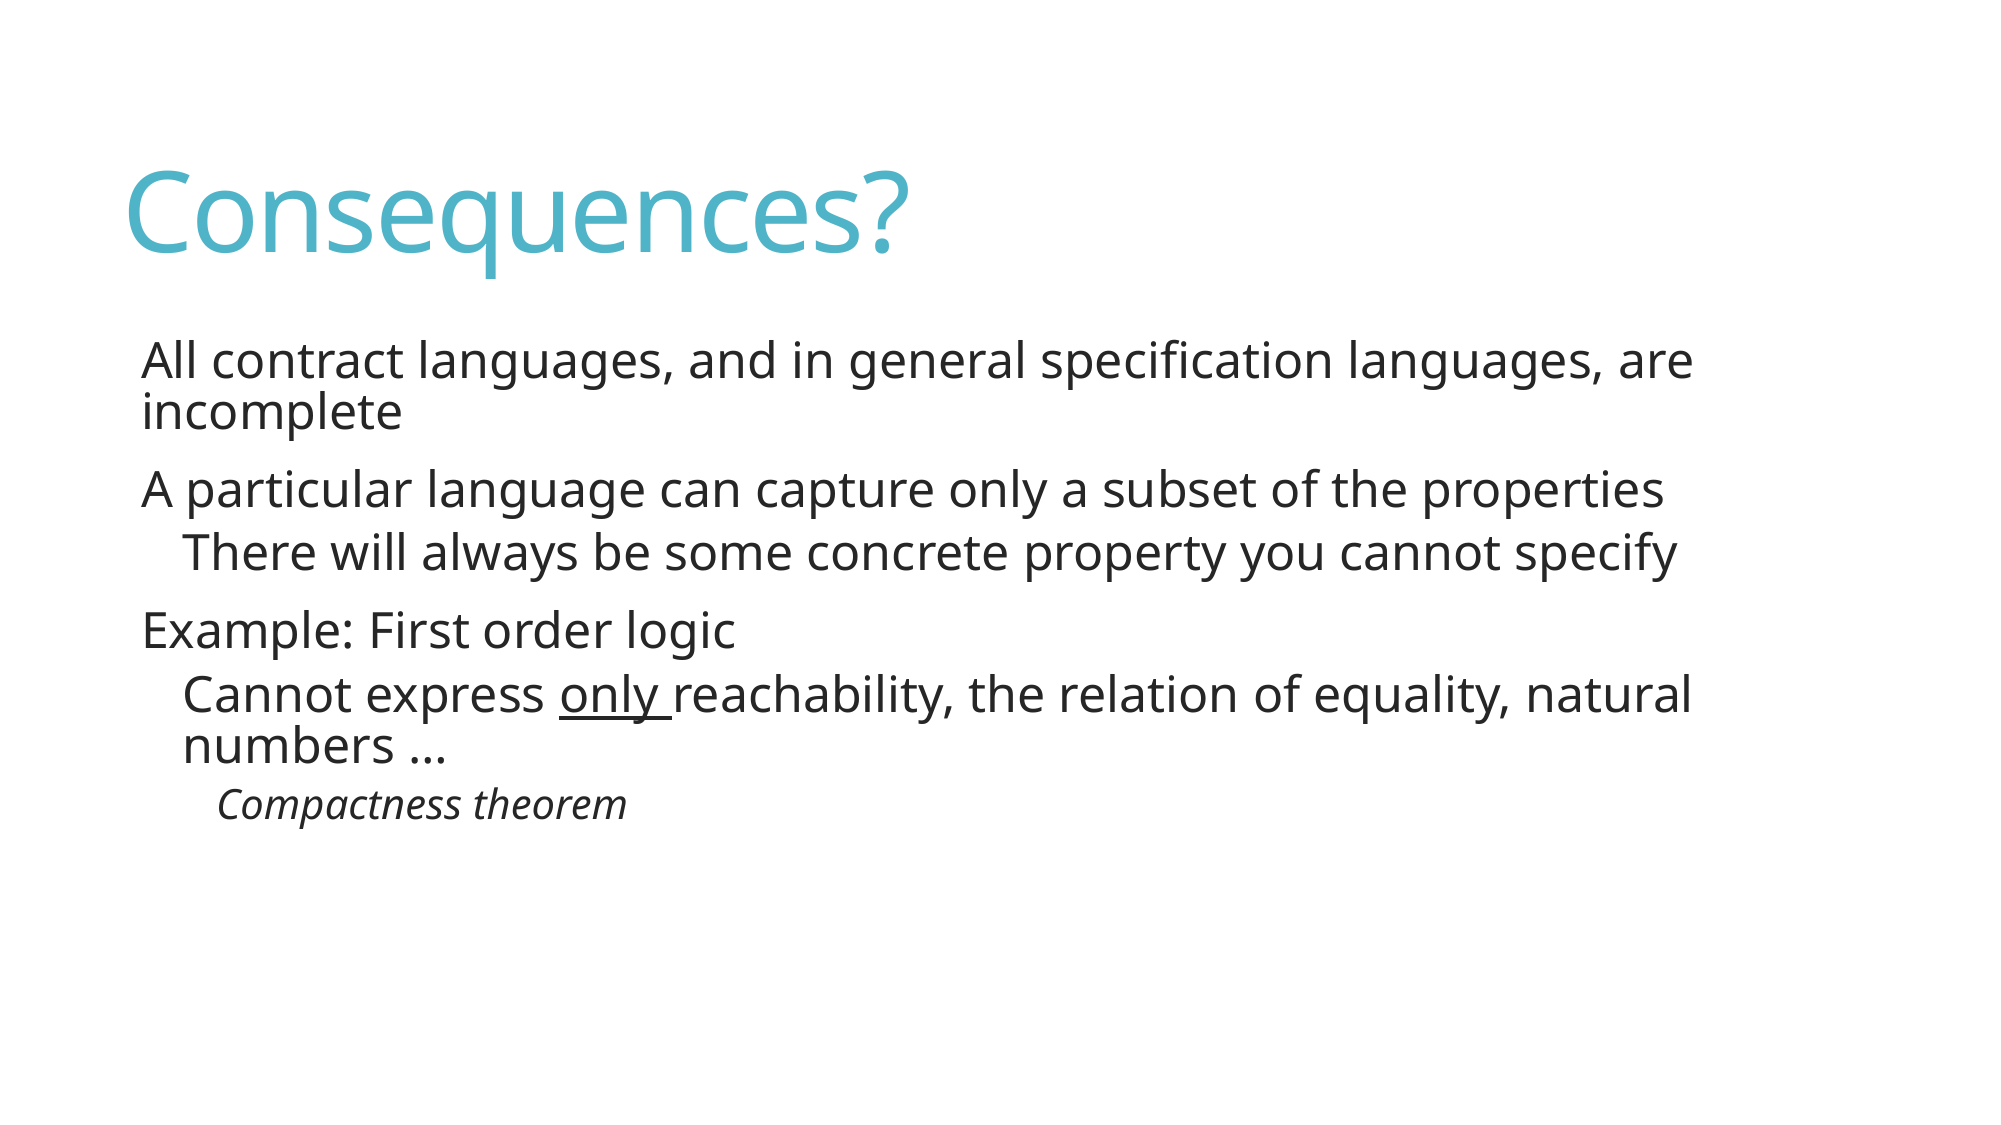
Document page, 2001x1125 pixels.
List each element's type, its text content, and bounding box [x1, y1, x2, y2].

list All contract languages, and in general specification languages, are incomplete A particular language can capture only a subset of the properties There will always be some concrete property you cannot specify Example: First order logic Cannot express only reachability, the relation of equality, natural numbers … Compactness theorem [111, 329, 1876, 948]
title Consequences? [107, 81, 1875, 354]
